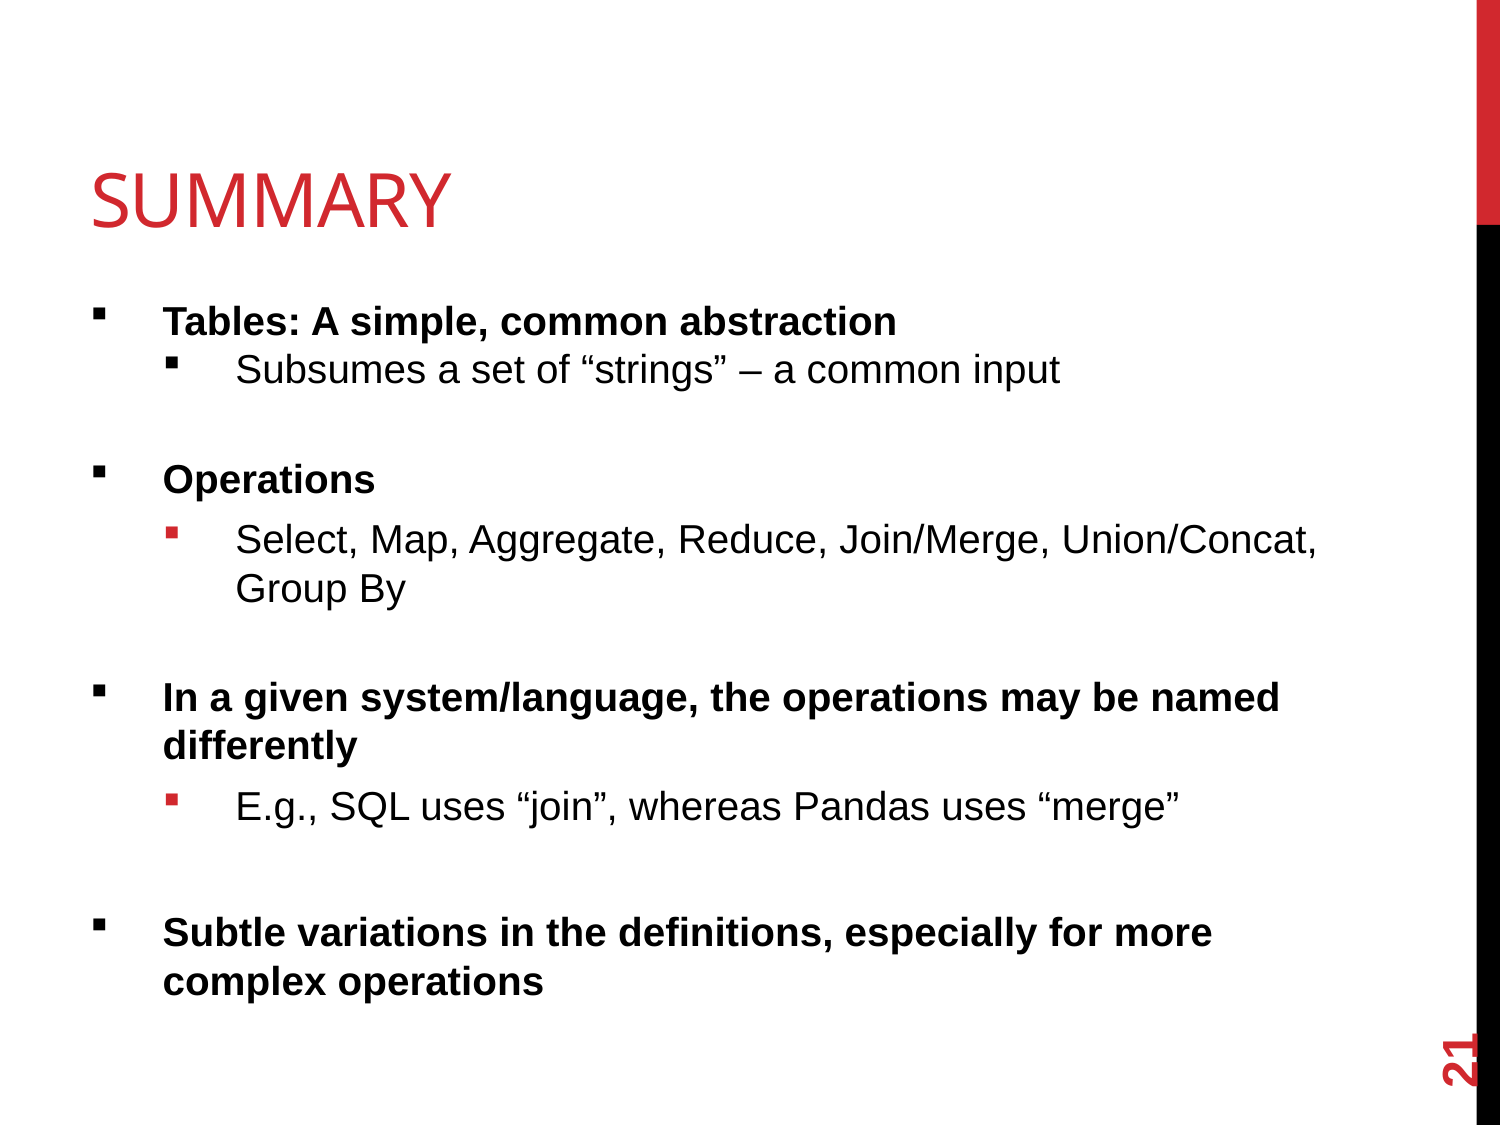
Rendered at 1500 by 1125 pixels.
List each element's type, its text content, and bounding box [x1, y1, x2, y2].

slide_number 21 [1427, 887, 1488, 1104]
list Tables: A simple, common abstraction Subsumes a set of “strings” – a common input Operations Select, Map, Aggregate, Reduce, Join/Merge, Union/Concat, Group By In a given system/language, the operations may be named differently E.g., SQL uses “join”, whereas Pandas uses “merge” Subtle variations in the definitions, especially for more complex operations [75, 287, 1358, 1125]
title Summary [75, 25, 1269, 250]
